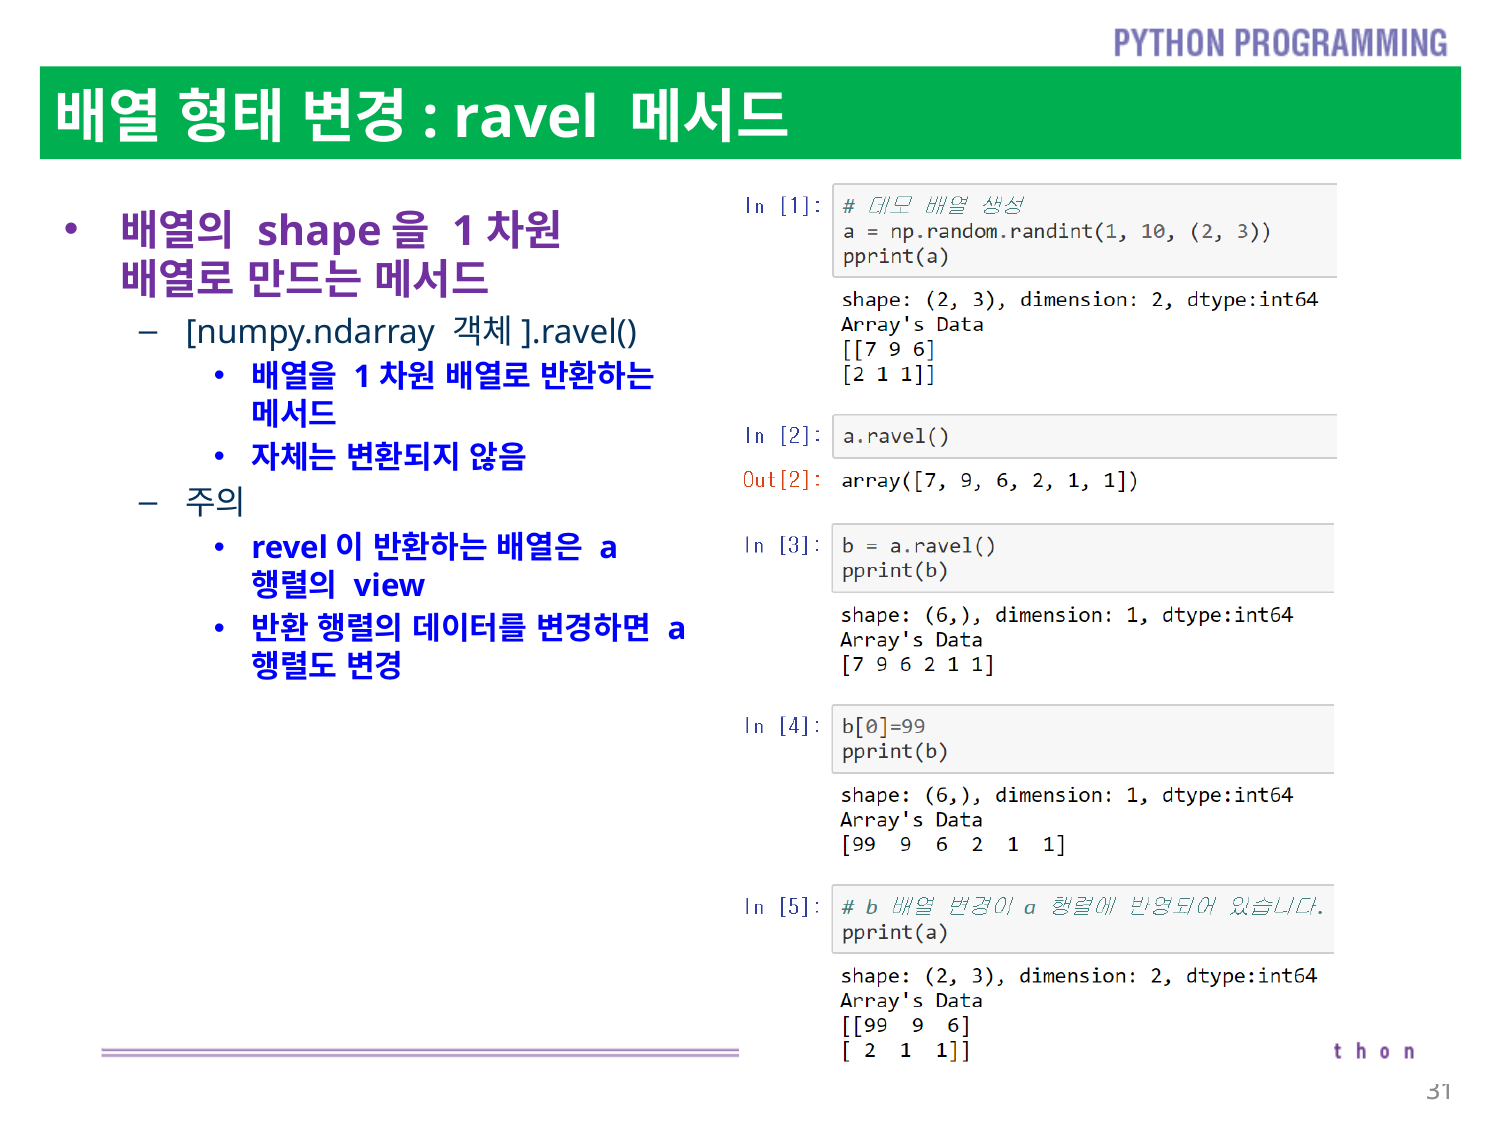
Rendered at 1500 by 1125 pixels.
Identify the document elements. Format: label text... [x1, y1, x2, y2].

picture [1106, 13, 1462, 66]
picture [18, 513, 1483, 1084]
slide_number 31 [1119, 1071, 1470, 1112]
picture [737, 172, 1337, 501]
title 배열 형태 변경: ravel 메서드 [39, 76, 1444, 152]
list 배열의 shape을 1차원 배열로 만드는 메서드 [numpy.ndarray 객체].ravel() 배열을 1차원 배열로 반환하는 메서드 자체는 변환되지 않음 주의 revel이 반환하는 배열은 a 행렬의 view 반환 행렬의 데이터를 변경하면 a 행렬도 변경 [48, 195, 705, 1041]
